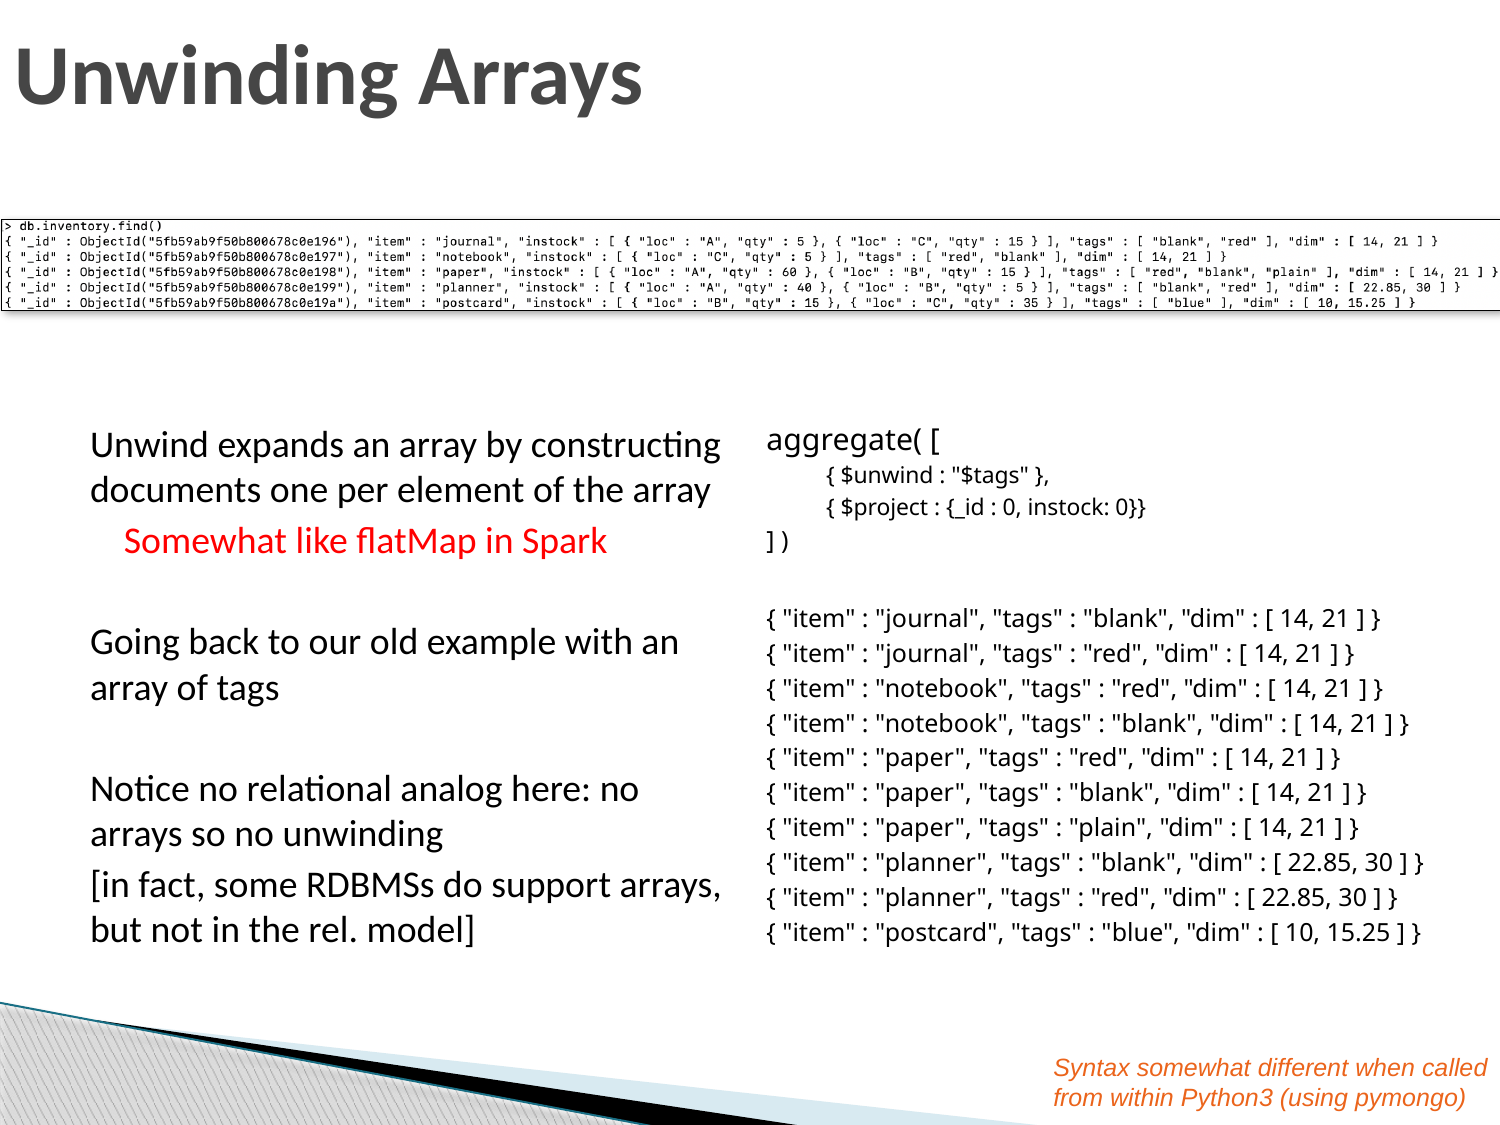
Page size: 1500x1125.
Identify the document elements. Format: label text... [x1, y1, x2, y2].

text_box Syntax somewhat different when called from within Python3 (using pymongo) [1038, 1044, 1500, 1119]
list Unwind expands an array by constructing documents one per element of the array Somewhat like flatMap in Spark Going back to our old example with an array of tags Notice no relational analog here: no arrays so no unwinding [in fact, some RDBMSs do support arrays, but not in the rel. model] [74, 412, 745, 970]
title Unwinding Arrays [0, 0, 1350, 141]
picture [1, 219, 1500, 311]
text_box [0, 1006, 633, 1125]
text_box aggregate( [ { $unwind : "$tags" }, { $project : {_id : 0, instock: 0}} ] ) { "item" : "journal", "tags" : "blank", "dim" : [ 14, 21 ] } { "item" : "journal", "tags" : "red", "dim" : [ 14, 21 ] } { "item" : "notebook", "tags" : "red", "dim" : [ 14, 21 ] } { "item" : "notebook", "tags" : "blank", "dim" : [ 14, 21 ] } { "item" : "paper", "tags" : "red", "dim" : [ 14, 21 ] } { "item" : "paper", "tags" : "blank", "dim" : [ 14, 21 ] } { "item" : "paper", "tags" : "plain", "dim" : [ 14, 21 ] } { "item" : "planner", "tags" : "blank", "dim" : [ 22.85, 30 ] } { "item" : "planner", "tags" : "red", "dim" : [ 22.85, 30 ] } { "item" : "postcard", "tags" : "blue", "dim" : [ 10, 15.25 ] } [751, 412, 1500, 970]
